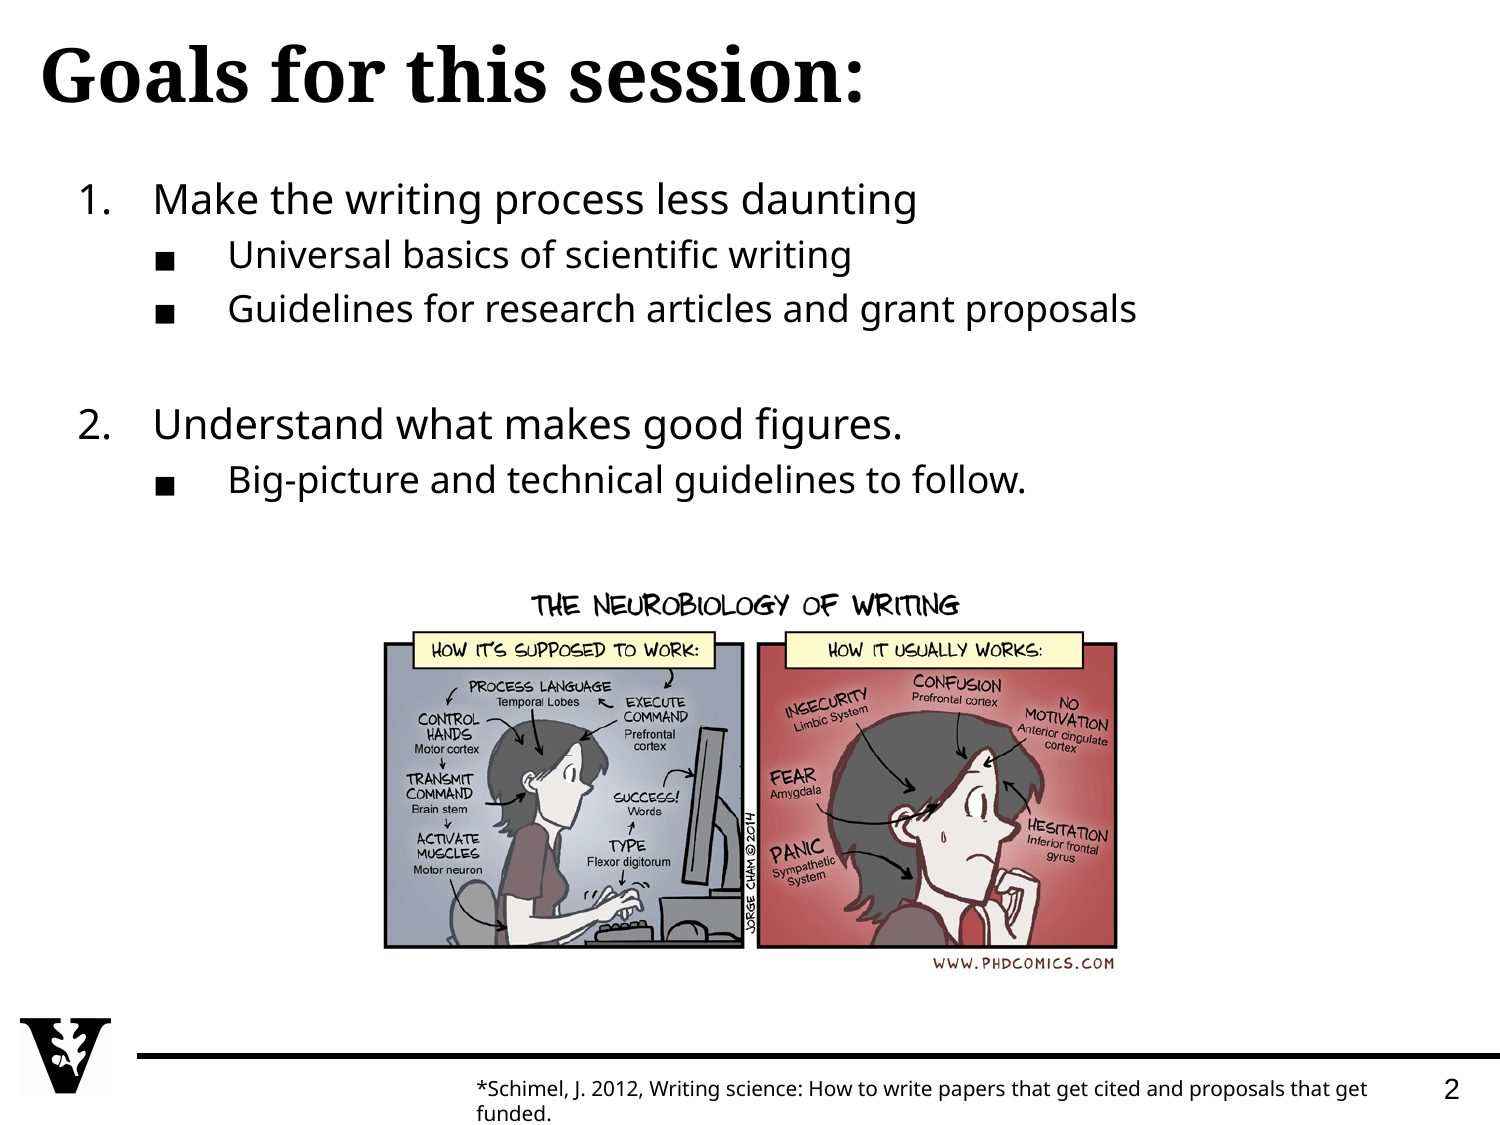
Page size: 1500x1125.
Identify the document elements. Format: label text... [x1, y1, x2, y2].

list Make the writing process less daunting Universal basics of scientific writing Guidelines for research articles and grant proposals Understand what makes good figures. Big-picture and technical guidelines to follow. [50, 165, 1500, 666]
picture [377, 570, 1123, 984]
title Goals for this session: [24, 24, 1475, 121]
slide_number 2 [1149, 1062, 1475, 1100]
text_box *Schimel, J. 2012, Writing science: How to write papers that get cited and proposals that get funded. [461, 1068, 1443, 1125]
picture [18, 1012, 111, 1100]
